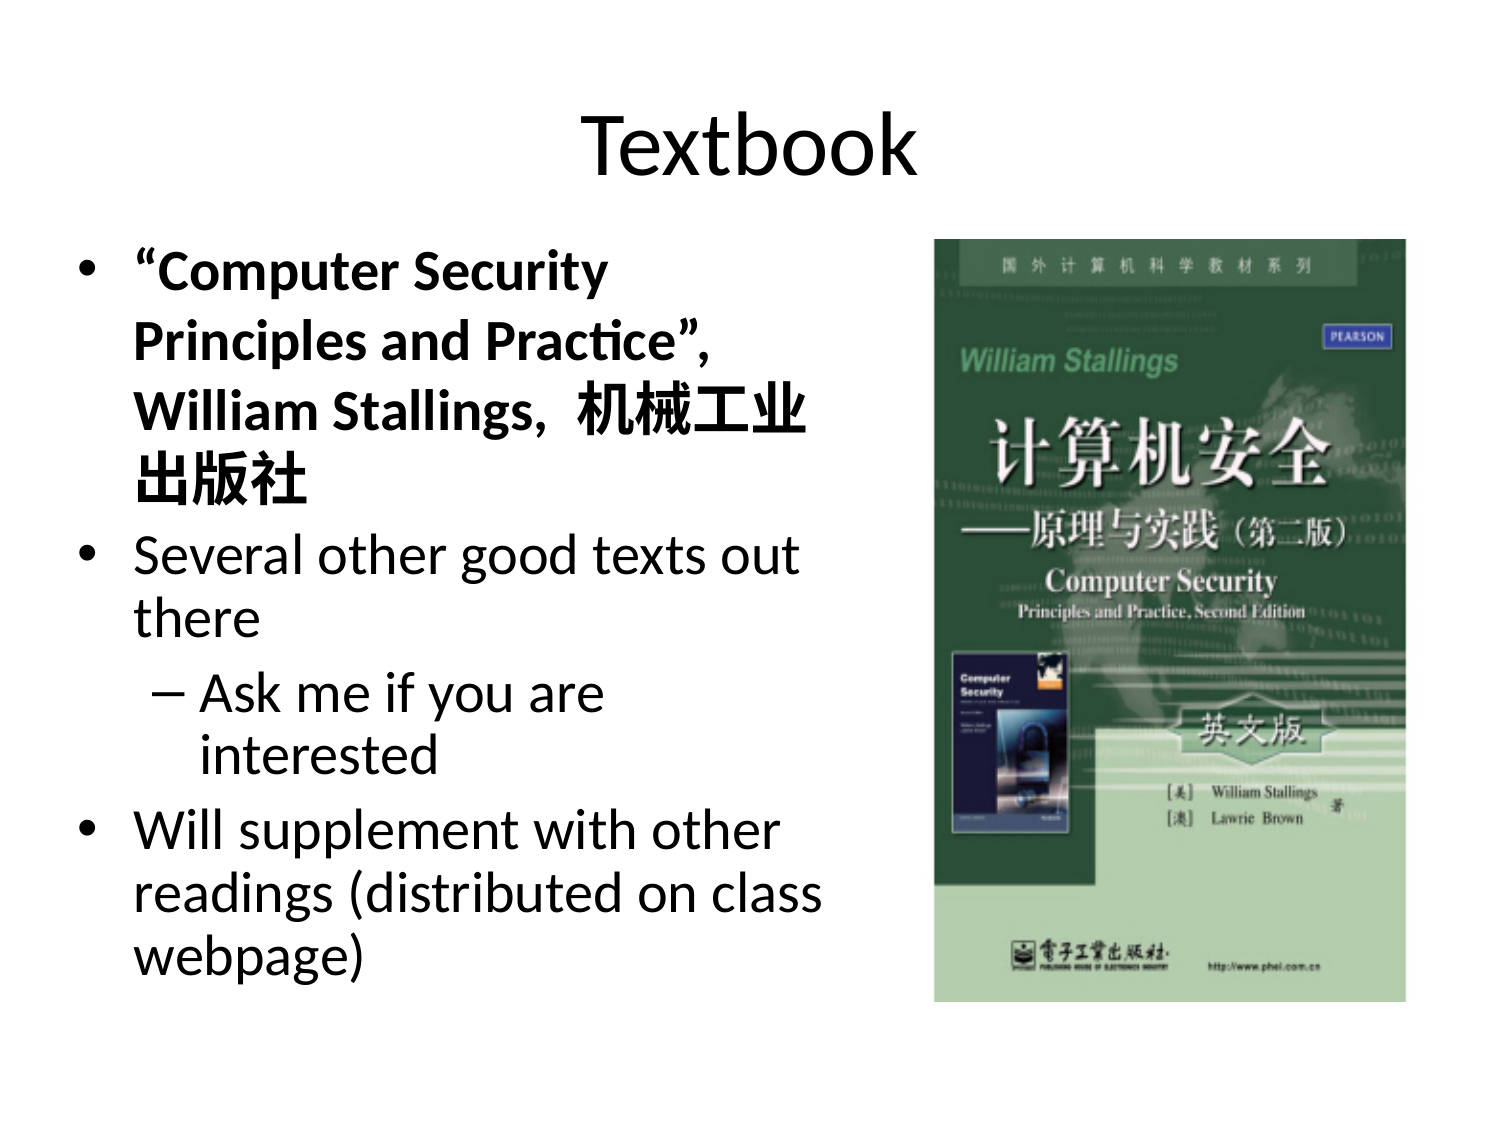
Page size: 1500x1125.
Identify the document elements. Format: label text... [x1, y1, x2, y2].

list “Computer Security Principles and Practice”, William Stallings, 机械工业出版社 Several other good texts out there Ask me if you are interested Will supplement with other readings (distributed on class webpage) [62, 224, 845, 1094]
title Textbook [75, 45, 1425, 233]
picture [835, 239, 1500, 1003]
